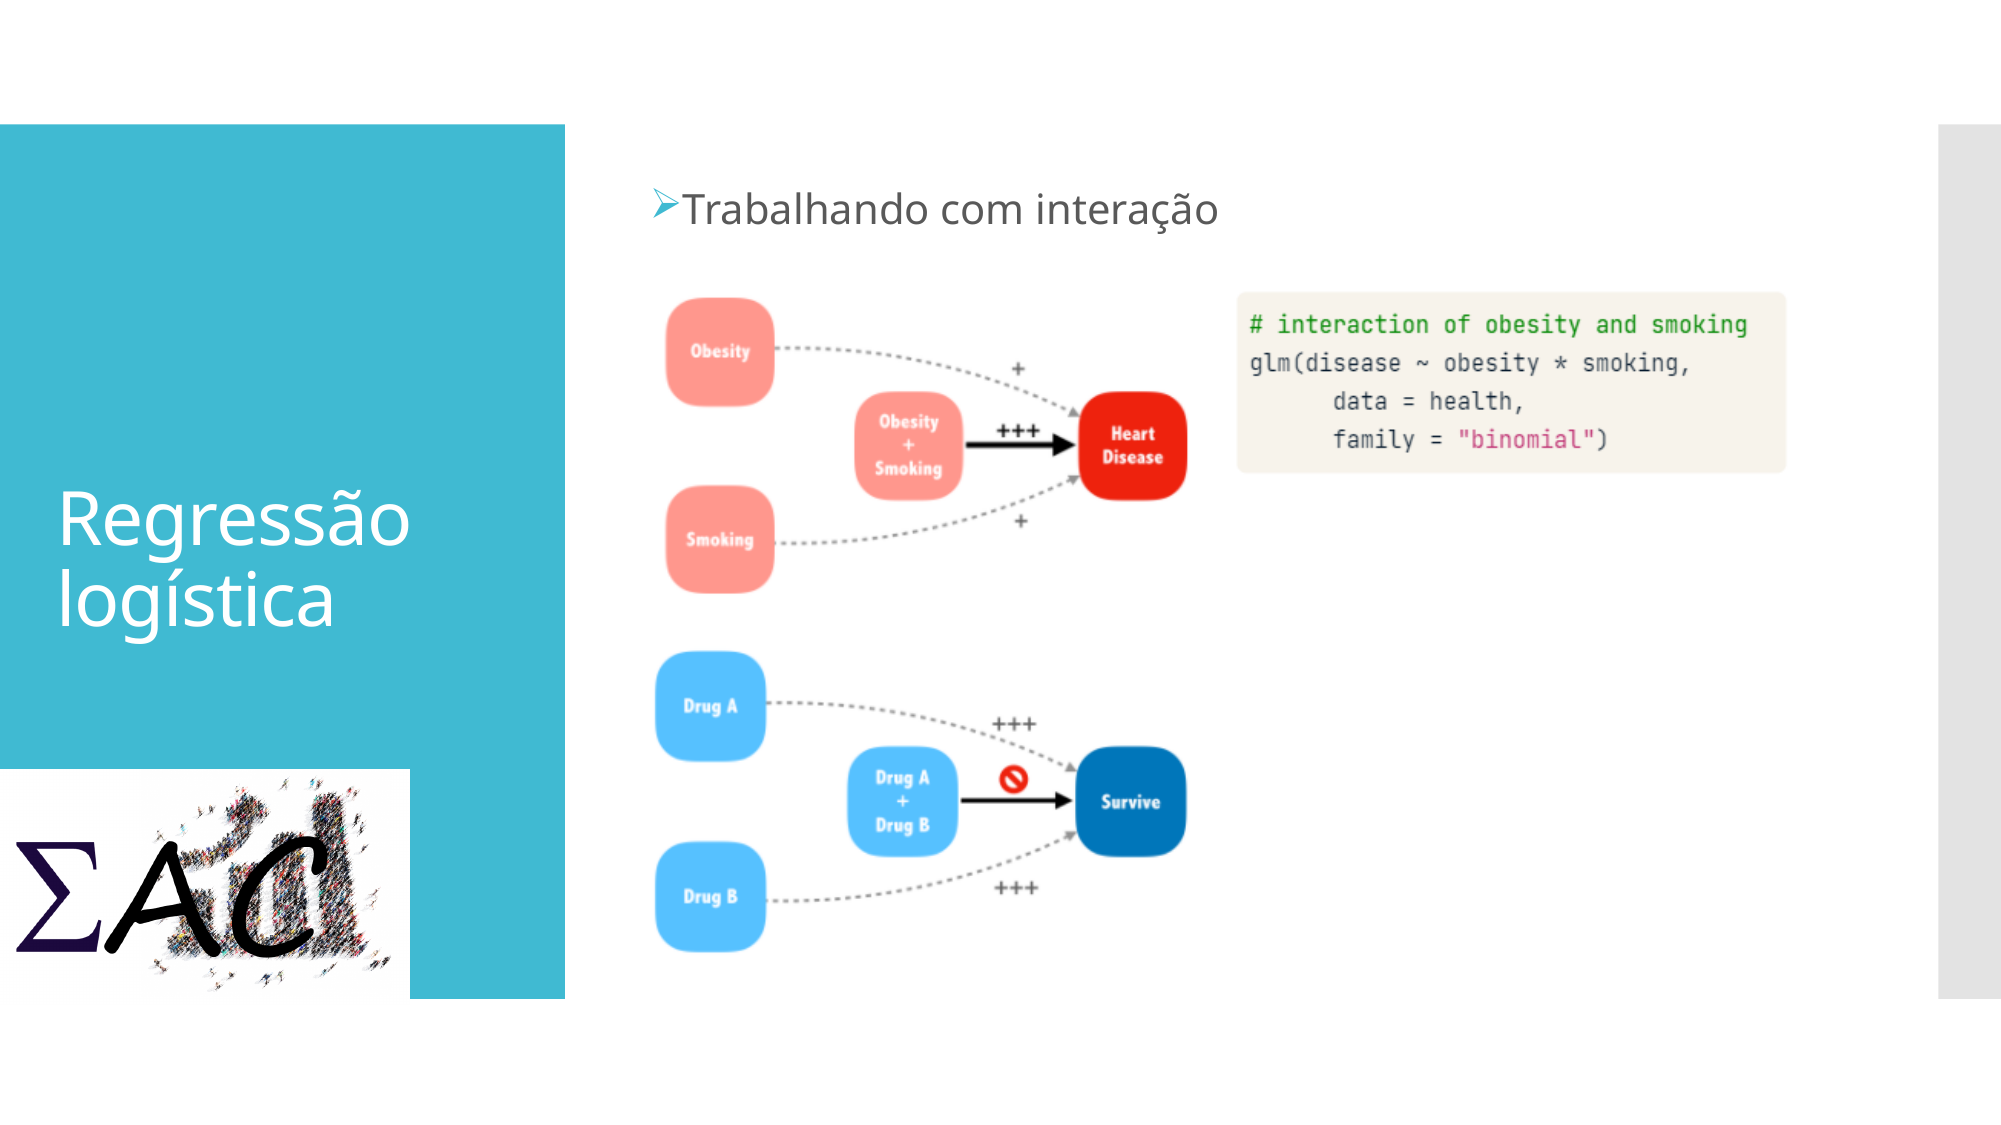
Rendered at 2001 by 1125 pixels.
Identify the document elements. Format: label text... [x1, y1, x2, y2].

picture [634, 273, 1807, 969]
title Regressão logística [41, 184, 525, 940]
picture [0, 768, 410, 1005]
list Trabalhando com interação [634, 141, 1924, 982]
